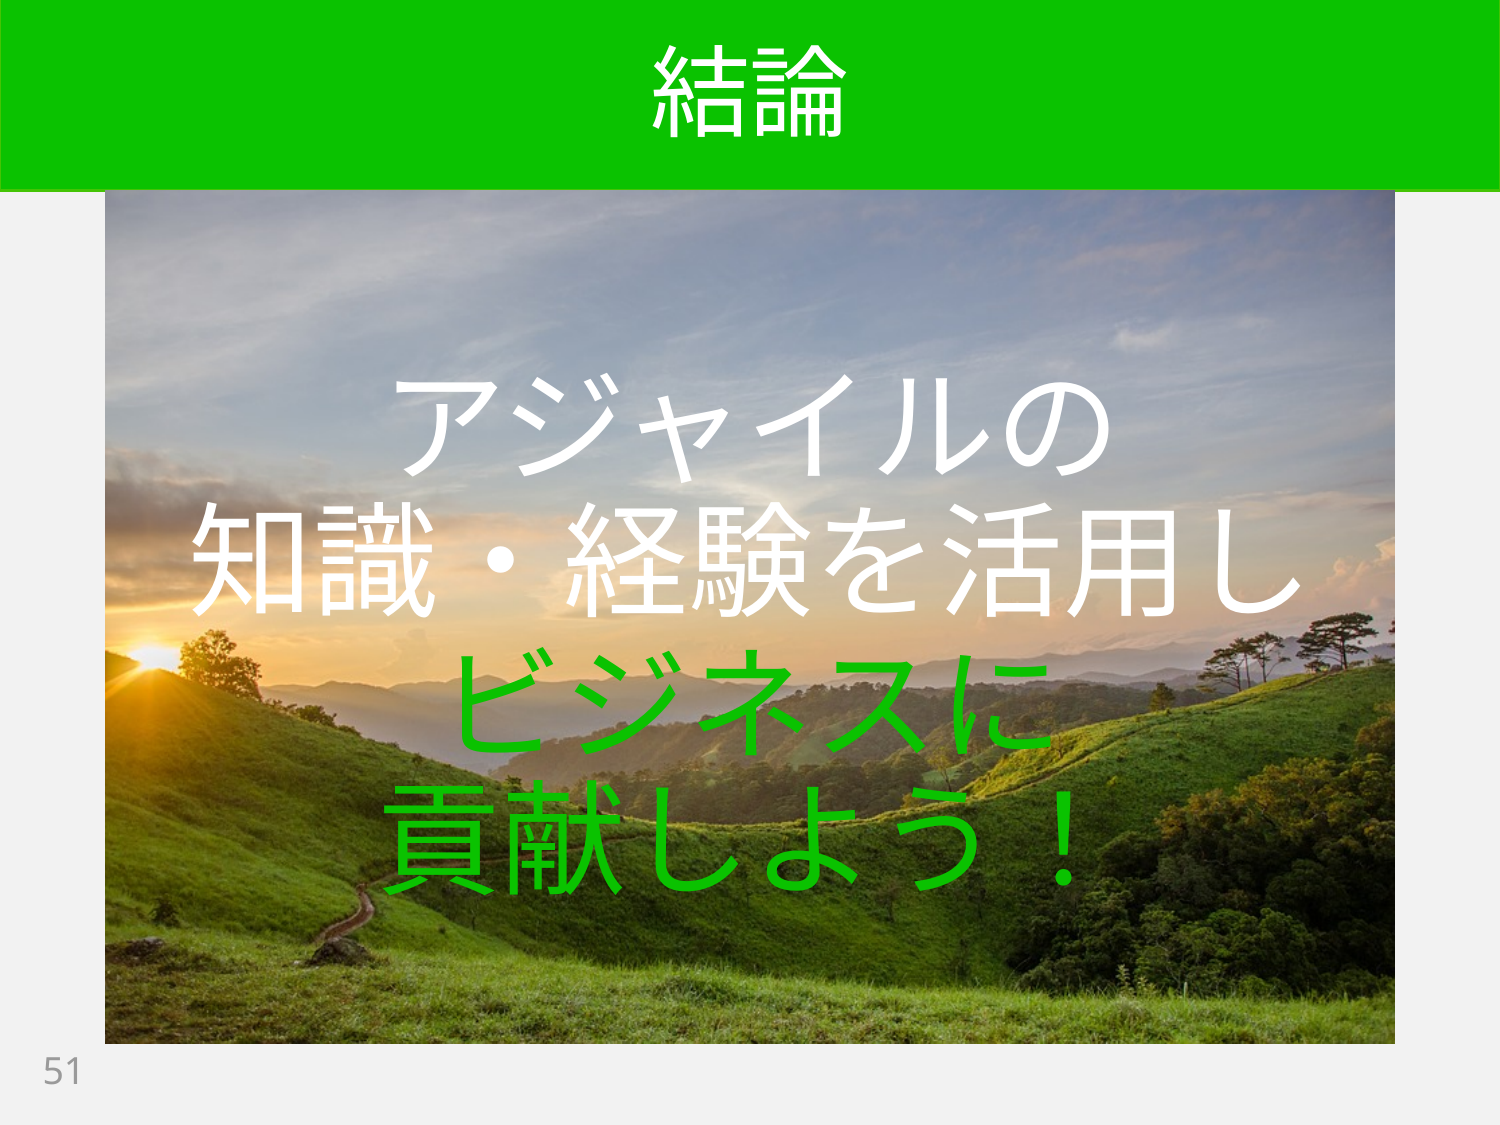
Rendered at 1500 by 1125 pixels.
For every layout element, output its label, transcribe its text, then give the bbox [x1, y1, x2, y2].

slide_number 51 [27, 1042, 146, 1102]
picture [105, 190, 1395, 1044]
title 結論 [0, 53, 1500, 140]
